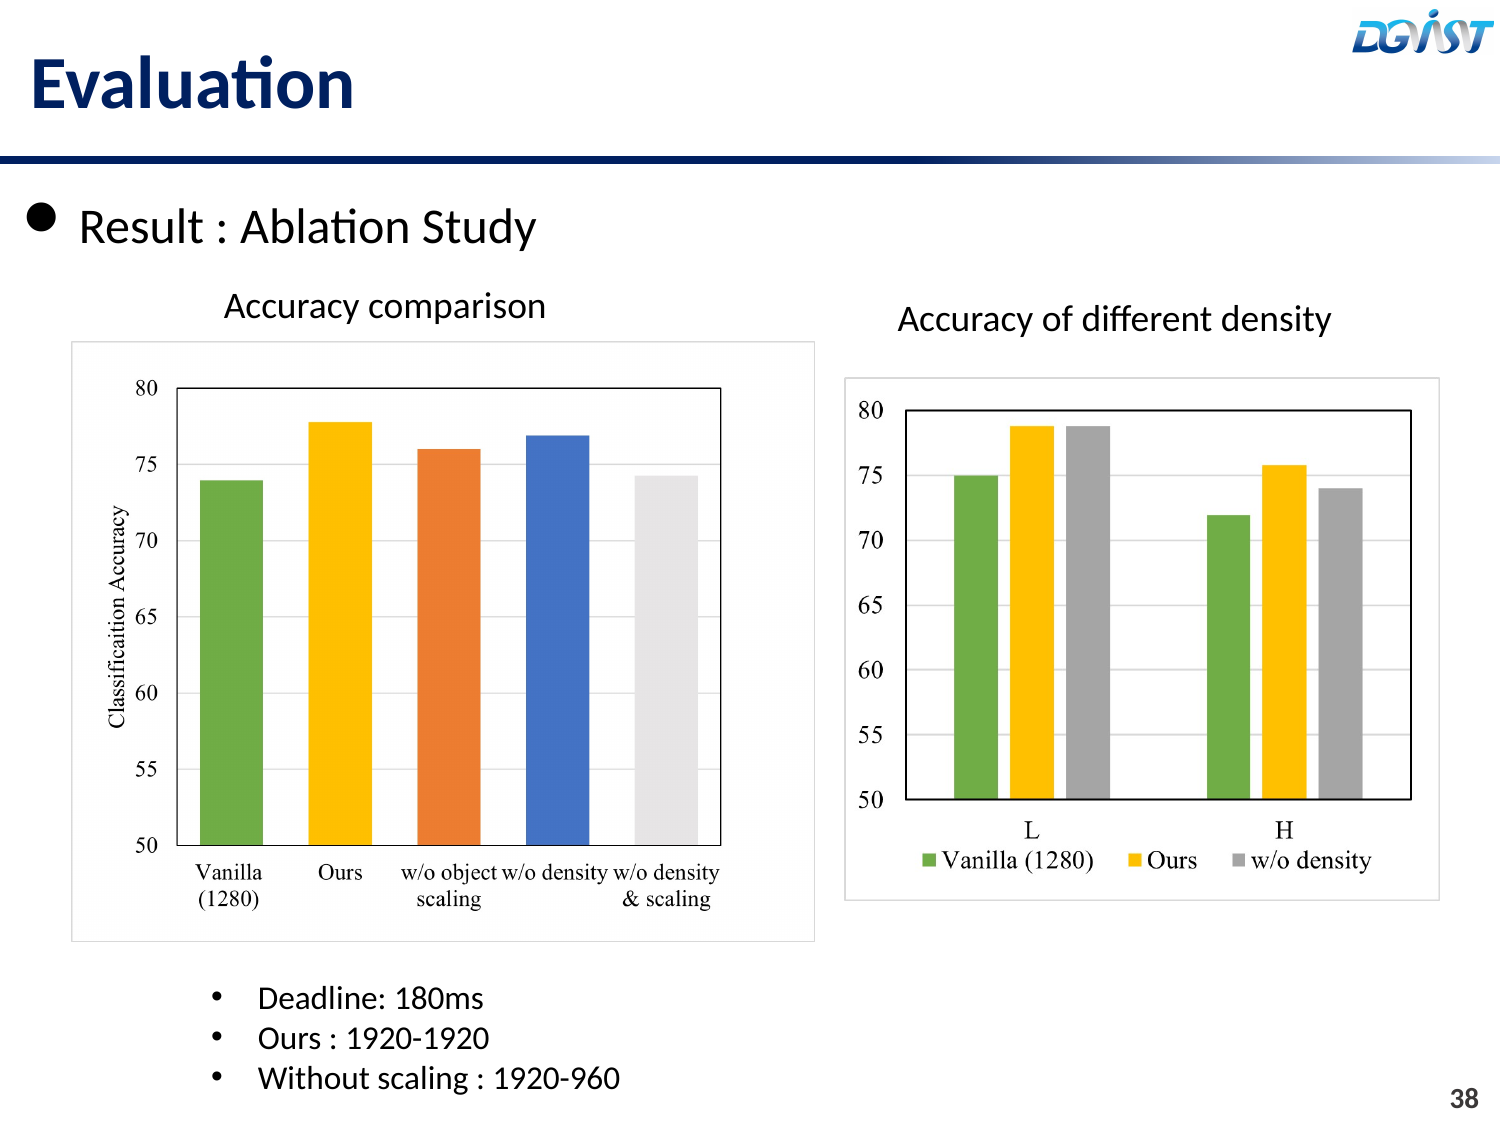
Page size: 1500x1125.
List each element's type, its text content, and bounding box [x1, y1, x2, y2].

text_box [0, 155, 1500, 165]
text_box Accuracy comparison [102, 250, 677, 334]
text_box Evaluation [15, 19, 1440, 139]
text_box Result : Ablation Study [7, 156, 1423, 262]
text_box Deadline: 180ms Ours : 1920-1920 Without scaling : 1920-960 [196, 968, 690, 1104]
picture [71, 341, 815, 942]
text_box Accuracy of different density [832, 264, 1406, 347]
picture [1352, 7, 1494, 55]
text_box 38 [1430, 1072, 1494, 1118]
picture [844, 376, 1440, 901]
